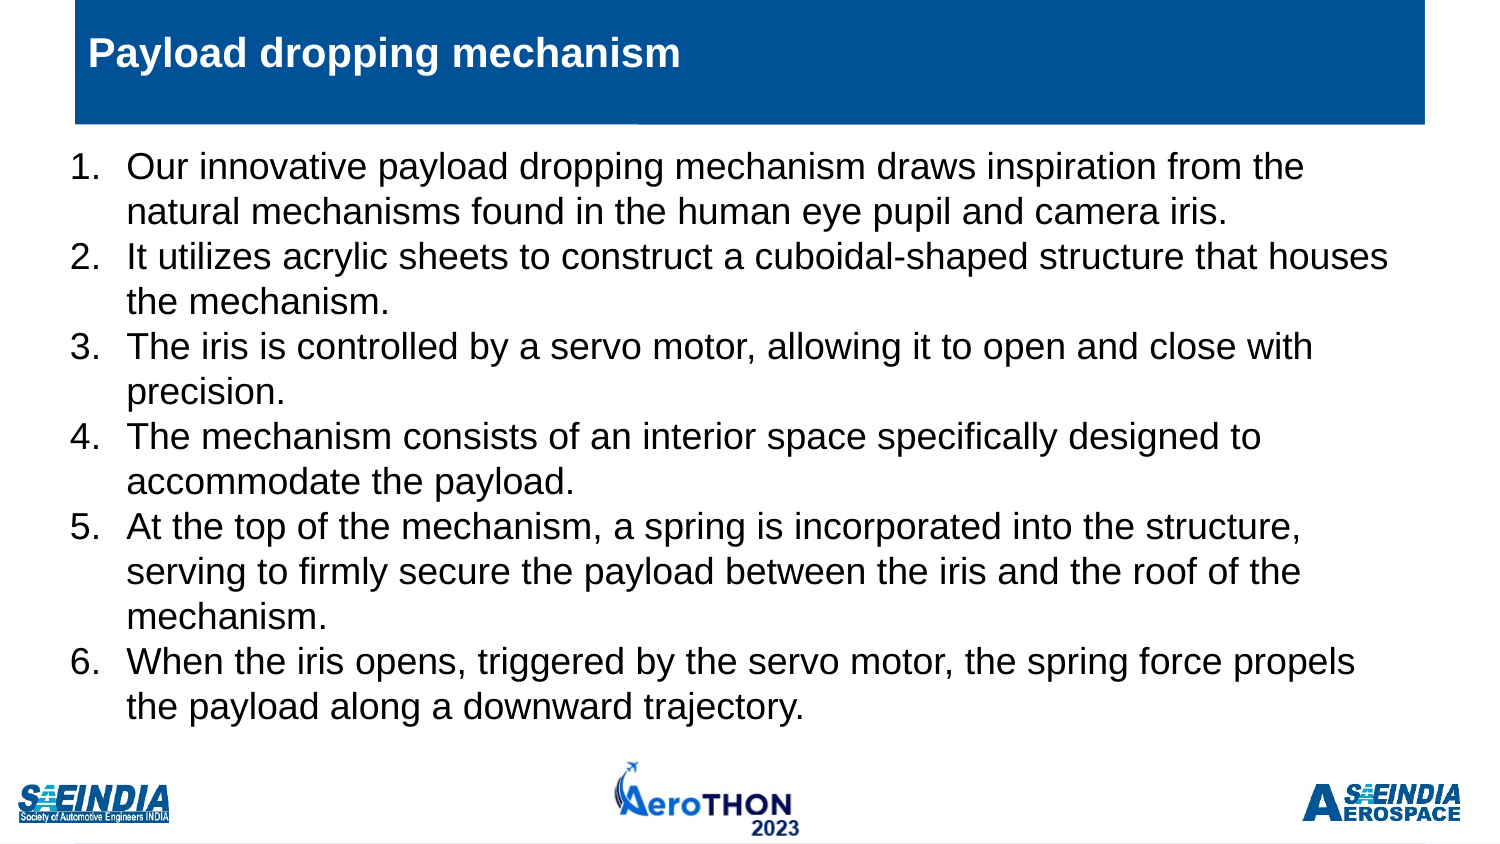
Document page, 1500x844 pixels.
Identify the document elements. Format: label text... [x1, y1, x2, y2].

list Our innovative payload dropping mechanism draws inspiration from the natural mechanisms found in the human eye pupil and camera iris. It utilizes acrylic sheets to construct a cuboidal-shaped structure that houses the mechanism. The iris is controlled by a servo motor, allowing it to open and close with precision. The mechanism consists of an interior space specifically designed to accommodate the payload. At the top of the mechanism, a spring is incorporated into the structure, serving to firmly secure the payload between the iris and the roof of the mechanism. When the iris opens, triggered by the servo motor, the spring force propels the payload along a downward trajectory. [32, 142, 1411, 743]
picture [599, 748, 807, 842]
picture [1302, 782, 1460, 821]
title Payload dropping mechanism [87, 26, 1438, 109]
picture [18, 782, 169, 823]
